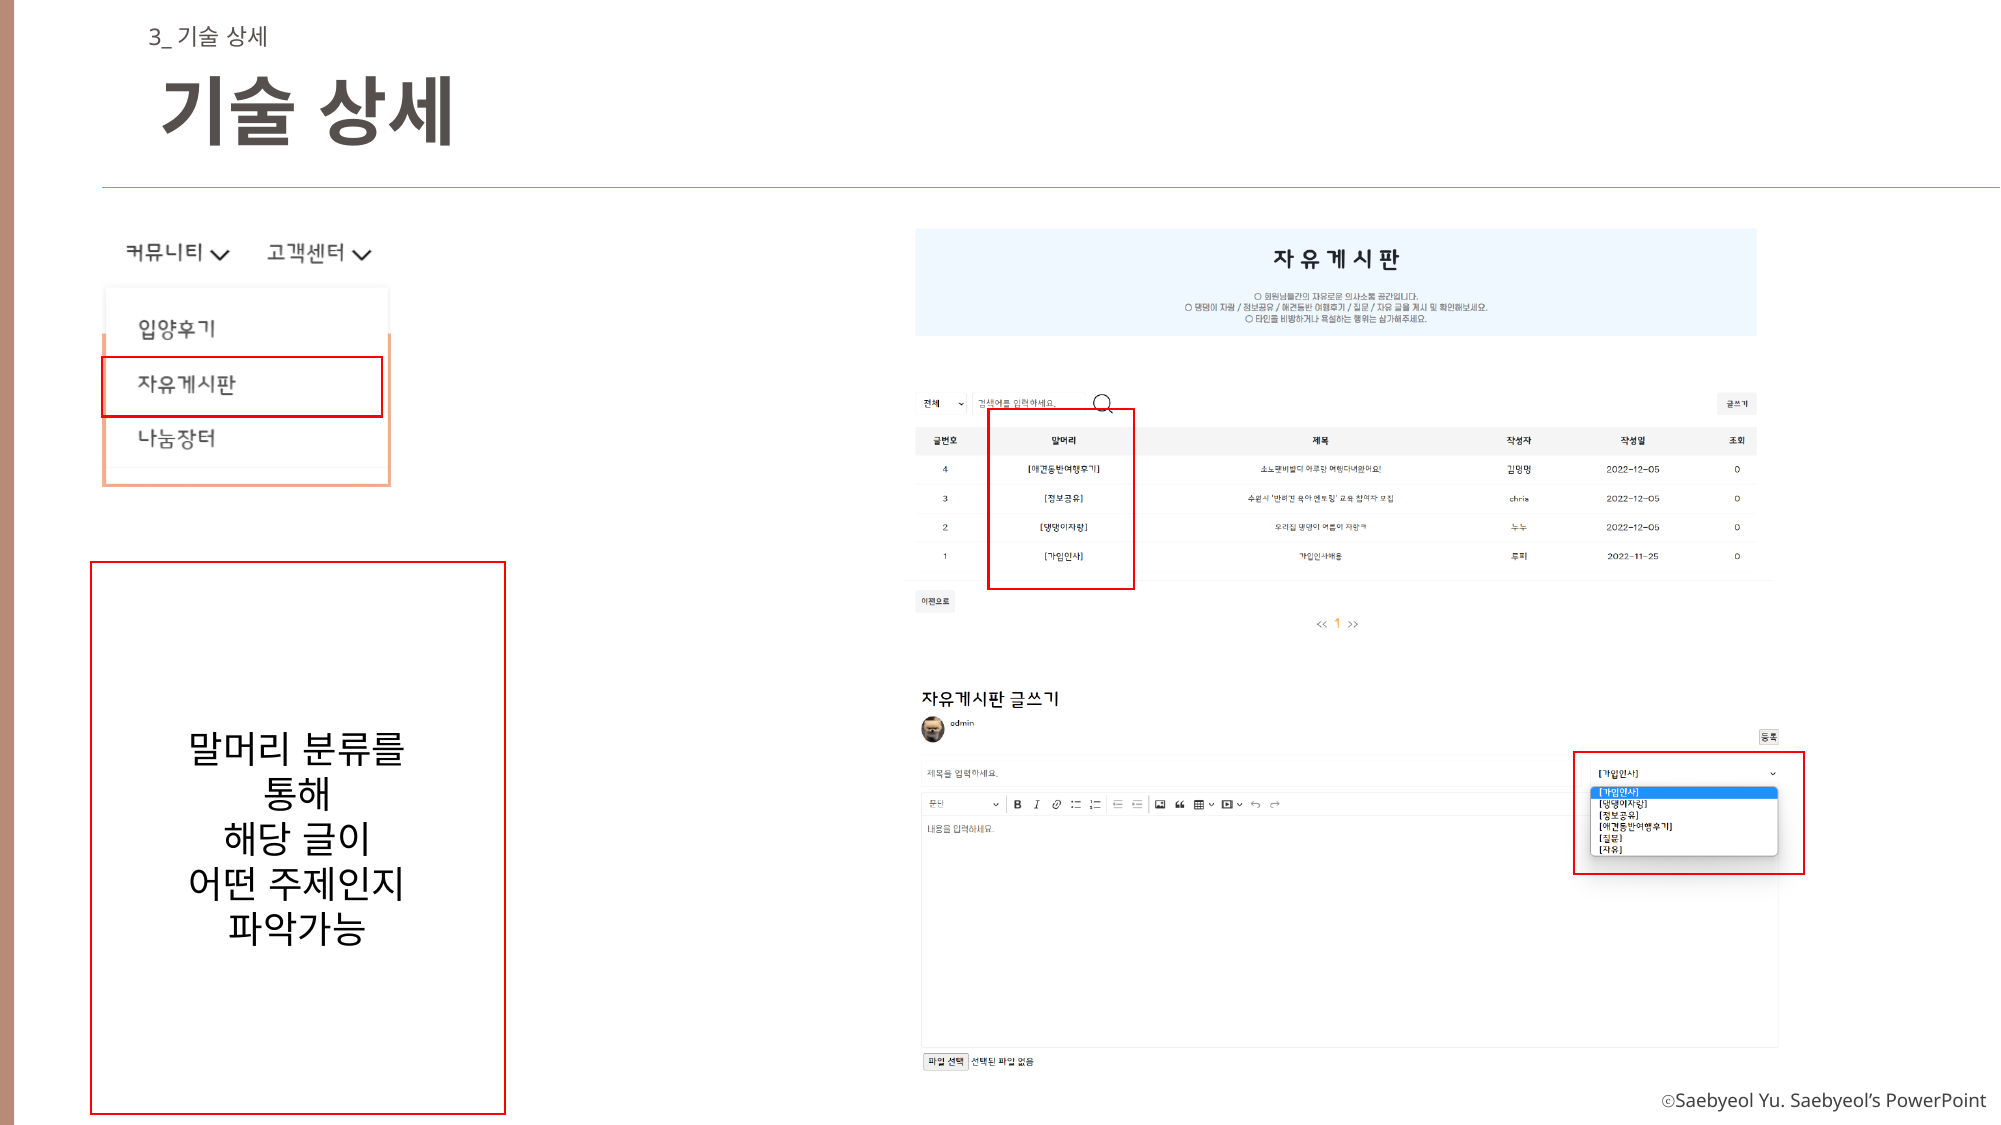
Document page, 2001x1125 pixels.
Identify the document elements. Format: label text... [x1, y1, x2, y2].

text_box 3_기술 상세 [133, 15, 284, 58]
text_box [0, 0, 15, 1125]
text_box 말머리 분류를 통해 해당 글이 어떤 주제인지 파악가능 [90, 561, 506, 1115]
picture [905, 211, 1774, 641]
picture [102, 226, 391, 488]
picture [891, 675, 1804, 1074]
text_box 기술 상세 [144, 57, 472, 163]
